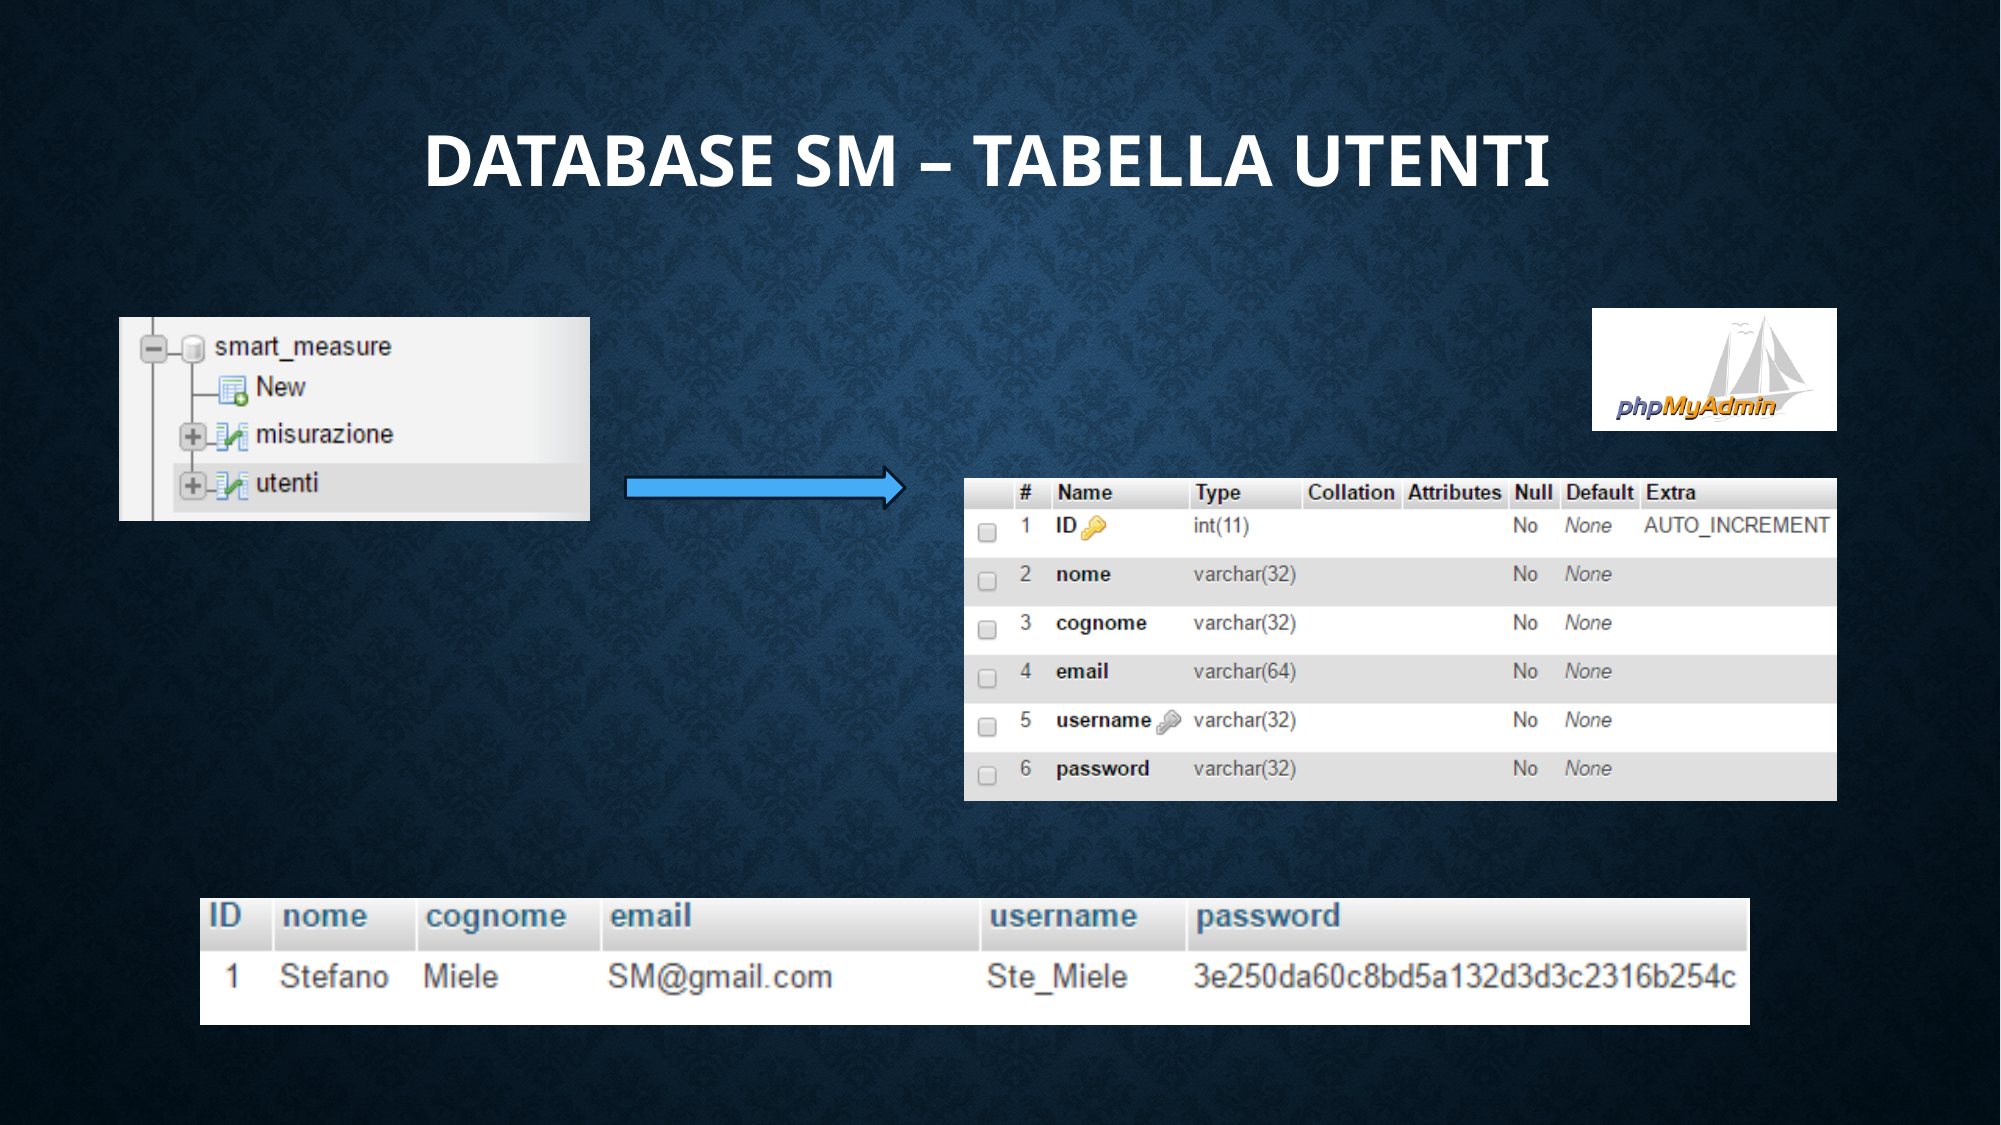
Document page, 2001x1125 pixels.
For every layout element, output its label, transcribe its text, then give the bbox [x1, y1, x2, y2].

picture [199, 897, 1750, 1025]
title Database SM – tabella utenti [137, 54, 1837, 272]
picture [963, 477, 1837, 801]
picture [1592, 308, 1837, 432]
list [118, 317, 590, 521]
text_box [623, 465, 907, 511]
